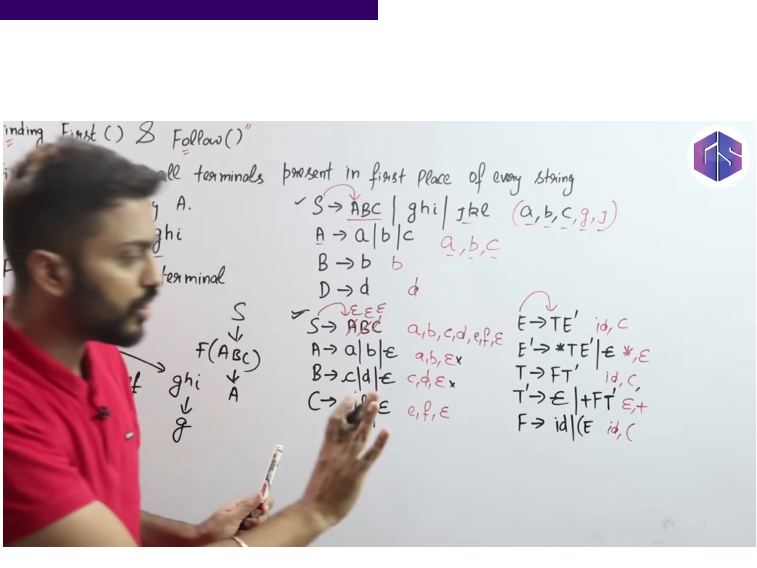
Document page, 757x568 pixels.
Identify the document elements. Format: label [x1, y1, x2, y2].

picture [2, 121, 757, 547]
